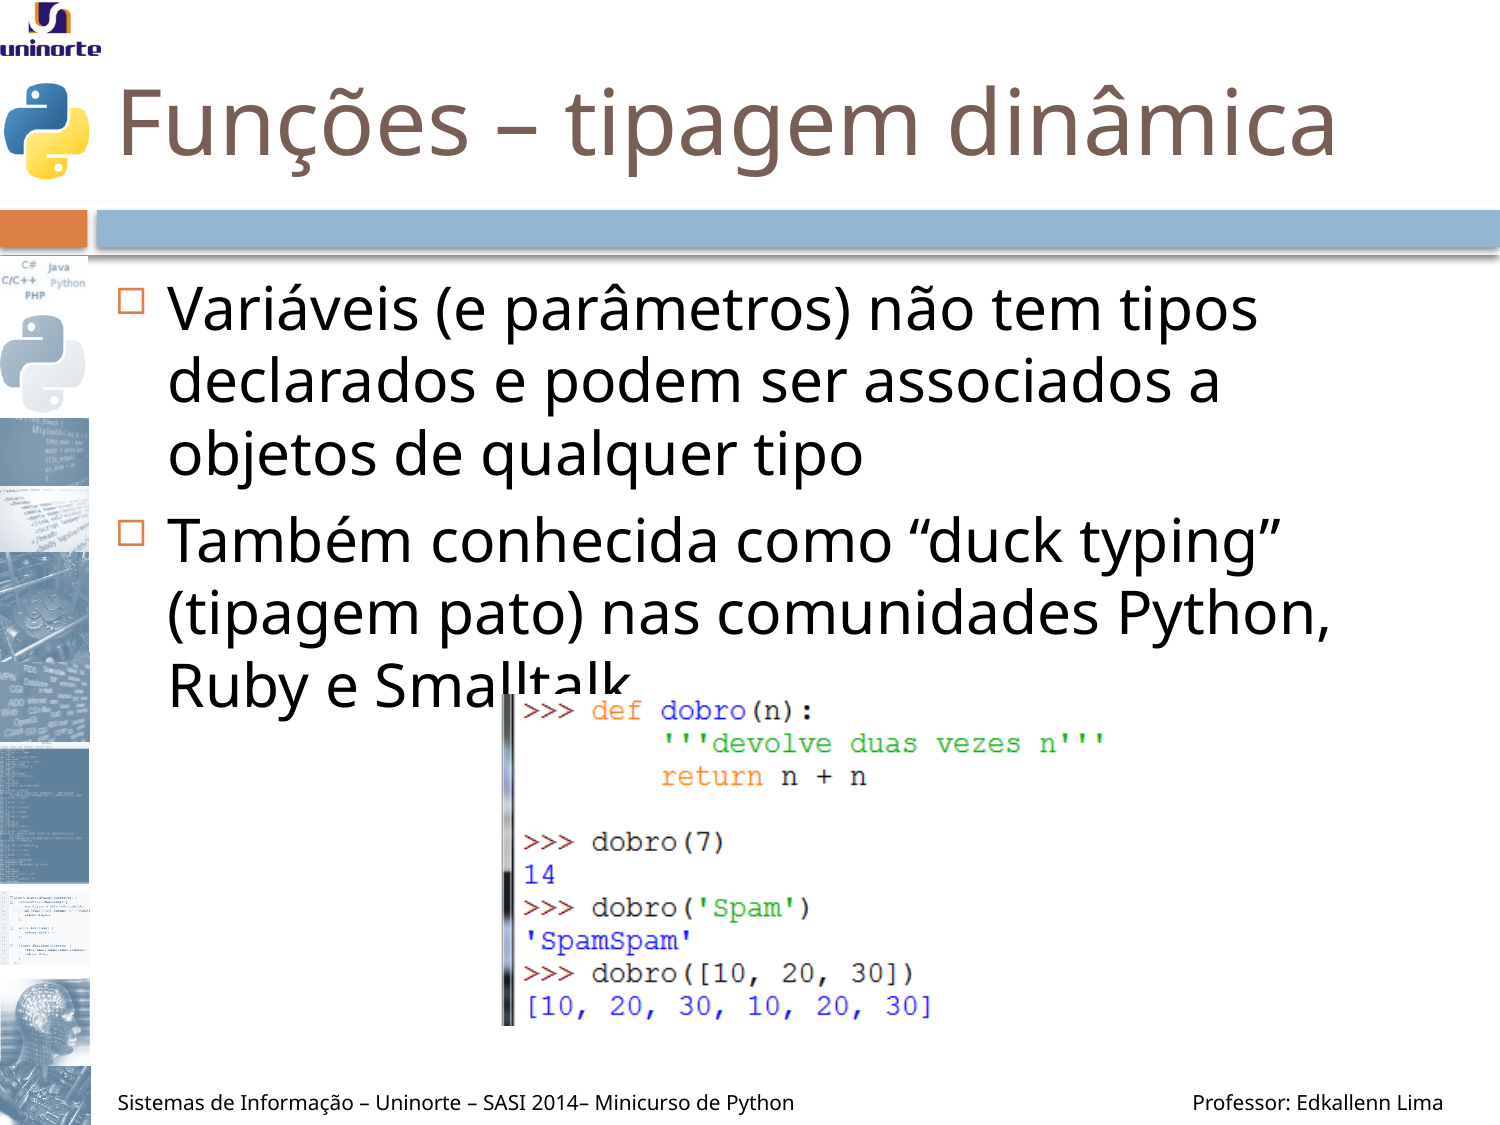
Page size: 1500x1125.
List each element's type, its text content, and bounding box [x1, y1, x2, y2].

title Funções – tipagem dinâmica [100, 37, 1459, 200]
picture [0, 2, 101, 56]
list Variáveis (e parâmetros) não tem tipos declarados e podem ser associados a objetos de qualquer tipo Também conhecida como “duck typing” (tipagem pato) nas comunidades Python, Ruby e Smalltalk [100, 262, 1459, 1059]
picture [4, 80, 95, 183]
picture [501, 694, 1159, 1027]
